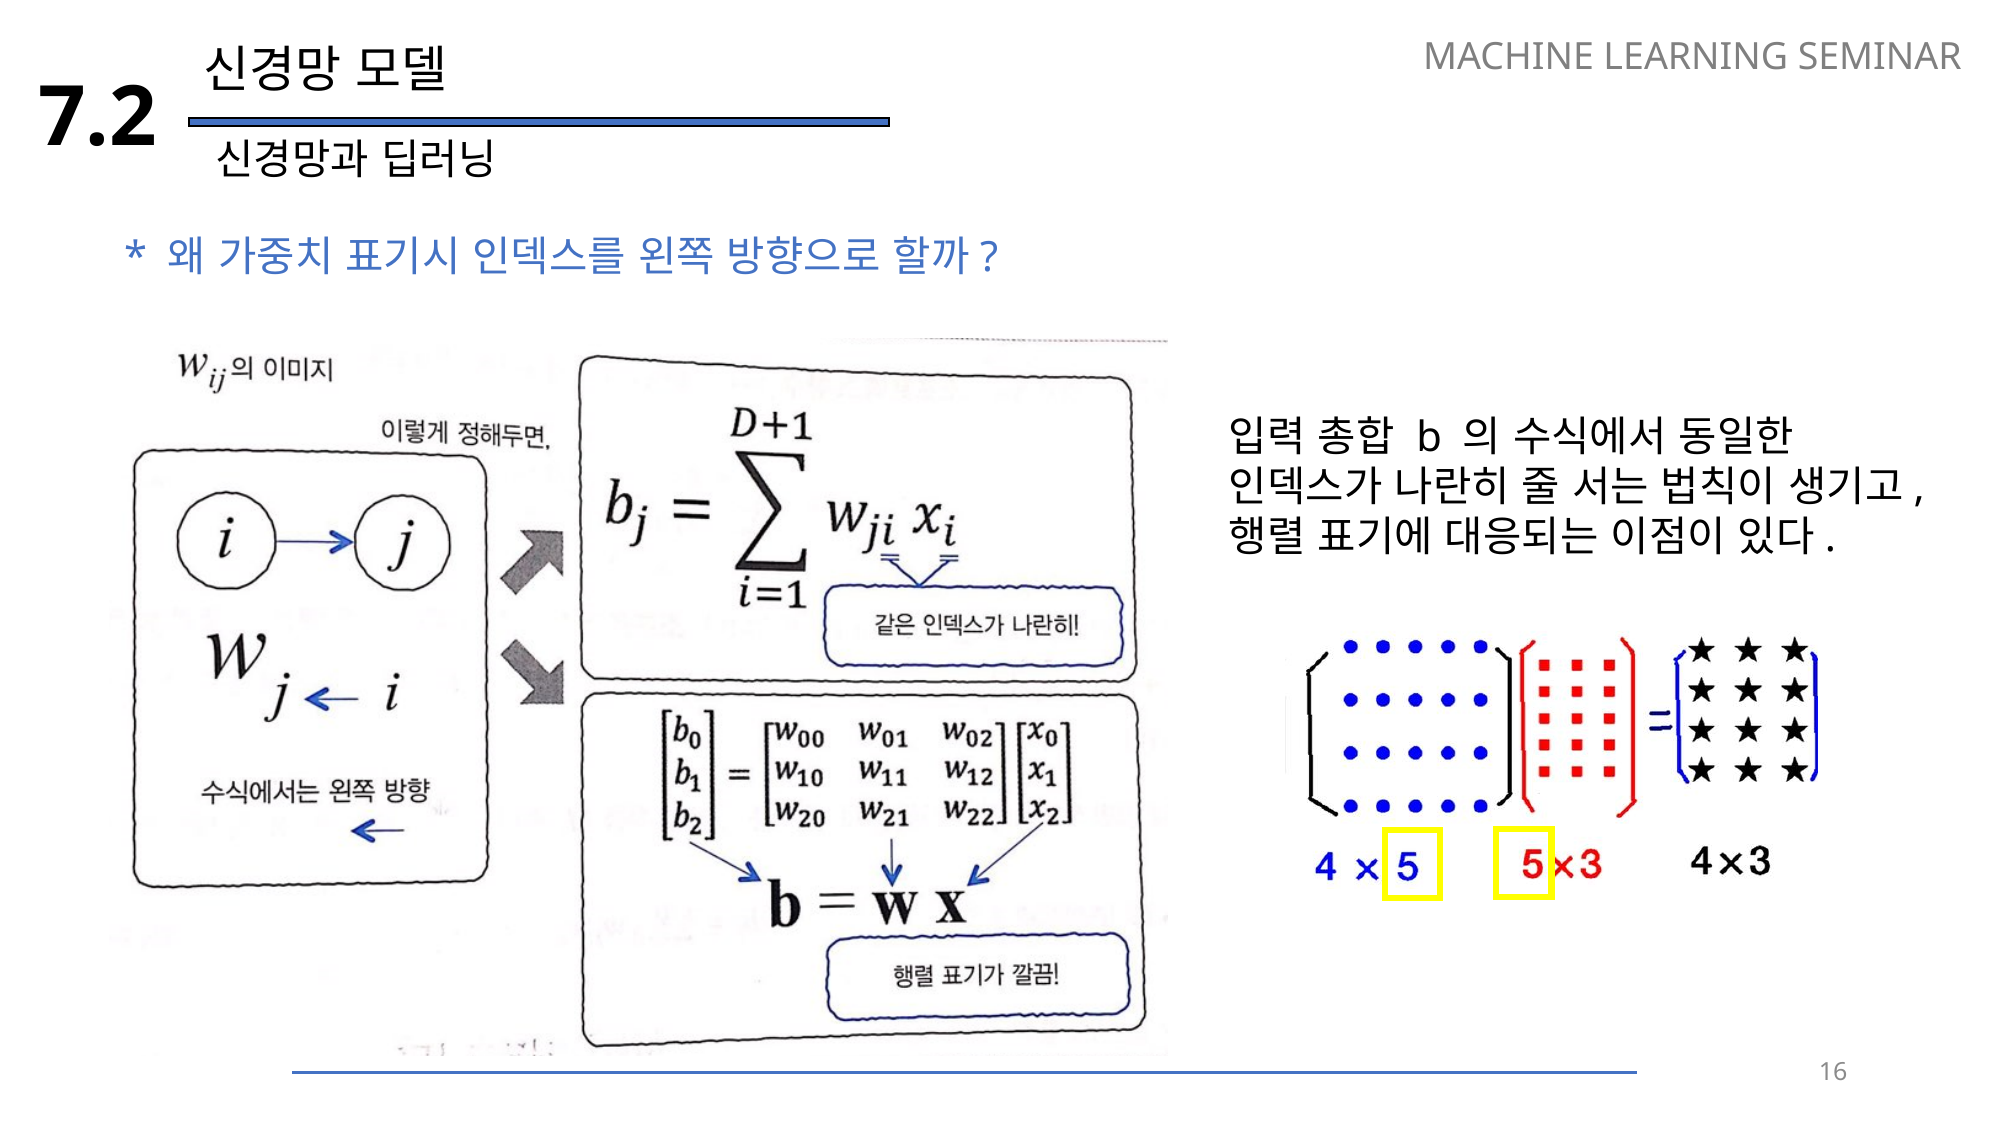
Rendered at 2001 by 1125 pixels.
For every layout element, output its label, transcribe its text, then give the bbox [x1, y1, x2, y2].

text_box [1495, 889, 1553, 898]
text_box 입력 총합 b 의 수식에서 동일한 인덱스가 나란히 줄 서는 법칙이 생기고, 행렬 표기에 대응되는 이점이 있다. [1214, 402, 1945, 568]
slide_number 16 [1412, 1042, 1863, 1103]
text_box MACHINE LEARNING SEMINAR [1342, 24, 1977, 85]
text_box 신경망 모델 [109, 30, 543, 106]
picture [109, 338, 1168, 1056]
picture [1285, 629, 1818, 889]
text_box [1384, 889, 1441, 899]
text_box 7.2 [23, 55, 182, 170]
text_box 신경망과 딥러닝 [200, 125, 554, 191]
text_box * 왜 가중치 표기시 인덱스를 왼쪽 방향으로 할까? [109, 222, 1168, 287]
text_box [188, 117, 890, 127]
